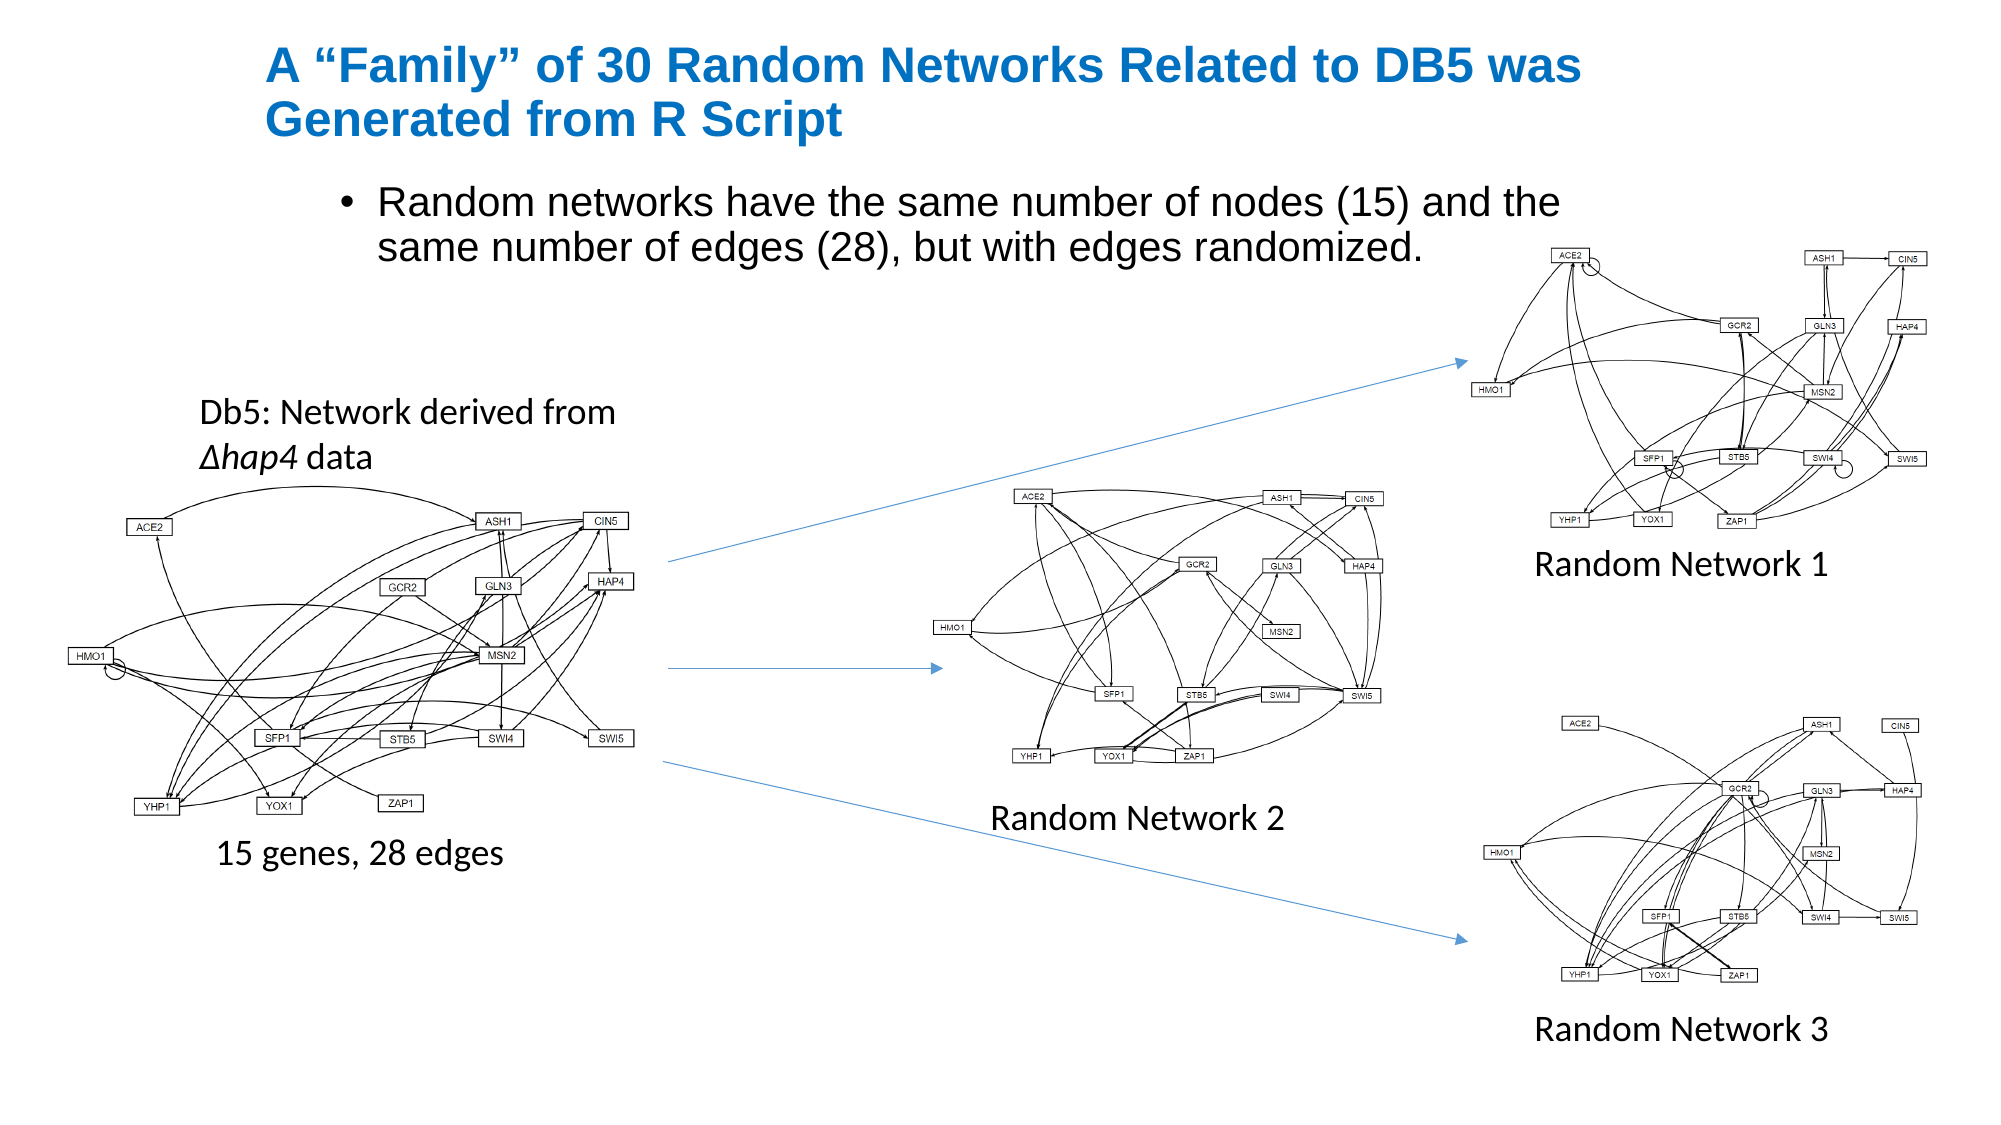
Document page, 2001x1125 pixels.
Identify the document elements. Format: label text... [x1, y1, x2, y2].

picture [924, 562, 1392, 761]
picture [1480, 700, 1938, 1001]
text_box Db5: Network derived from Δhap4 data [184, 379, 646, 475]
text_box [662, 761, 1469, 942]
list Random networks have the same number of nodes (15) and the same number of edges (28), but with edges randomized. [324, 102, 1675, 307]
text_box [668, 360, 1469, 562]
picture [1455, 240, 1938, 541]
text_box 15 genes, 28 edges [200, 832, 547, 881]
picture [57, 475, 647, 832]
text_box Random Network 1 [1519, 531, 1981, 592]
text_box Random Network 3 [1519, 996, 1981, 1057]
title A “Family” of 30 Random Networks Related to DB5 was Generated from R Script [249, 0, 1750, 188]
